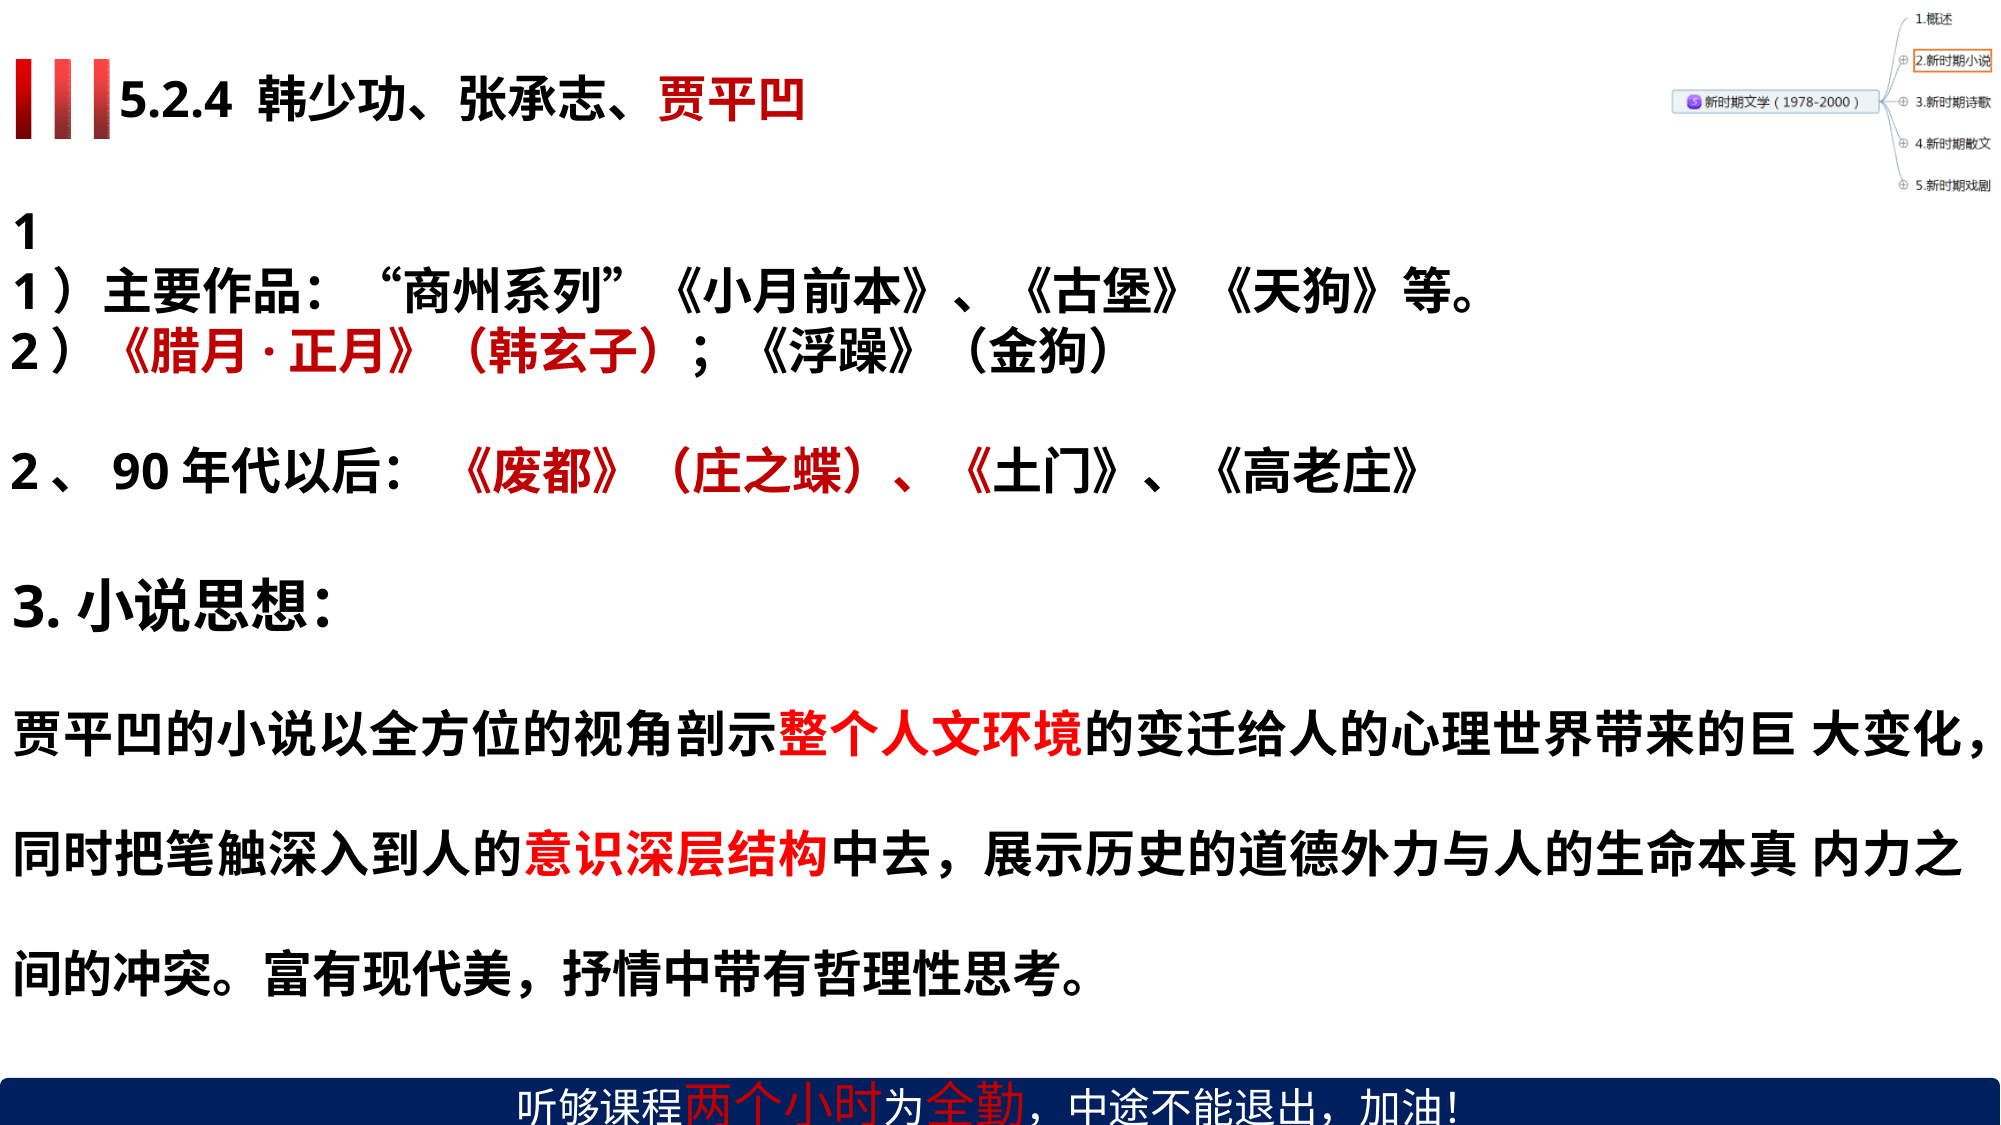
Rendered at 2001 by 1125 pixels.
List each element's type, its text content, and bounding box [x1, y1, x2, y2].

text_box 5.2.4 韩少功、张承志、贾平凹 1 1）主要作品：“商州系列”《小月前本》、《古堡》《天狗》等。 2）《腊月·正月》（韩玄子）；《浮躁》（金狗） 2、90年代以后： 《废都》（庄之蝶）、《土门》、《高老庄》 3.小说思想： 贾平凹的小说以全方位的视角剖示整个人文环境的变迁给人的心理世界带来的巨 大变化，同时把笔触深入到人的意识深层结构中去，展示历史的道德外力与人的生命本真 内力之间的冲突。富有现代美，抒情中带有哲理性思考。 [10, 65, 1965, 1003]
text_box [54, 59, 71, 65]
picture [15, 59, 32, 65]
text_box [0, 1077, 2000, 1125]
text_box [1668, 6, 1996, 196]
footer 听够课程两个小时为全勤，中途不能退出，加油！ [514, 1079, 1486, 1125]
text_box [93, 59, 110, 65]
